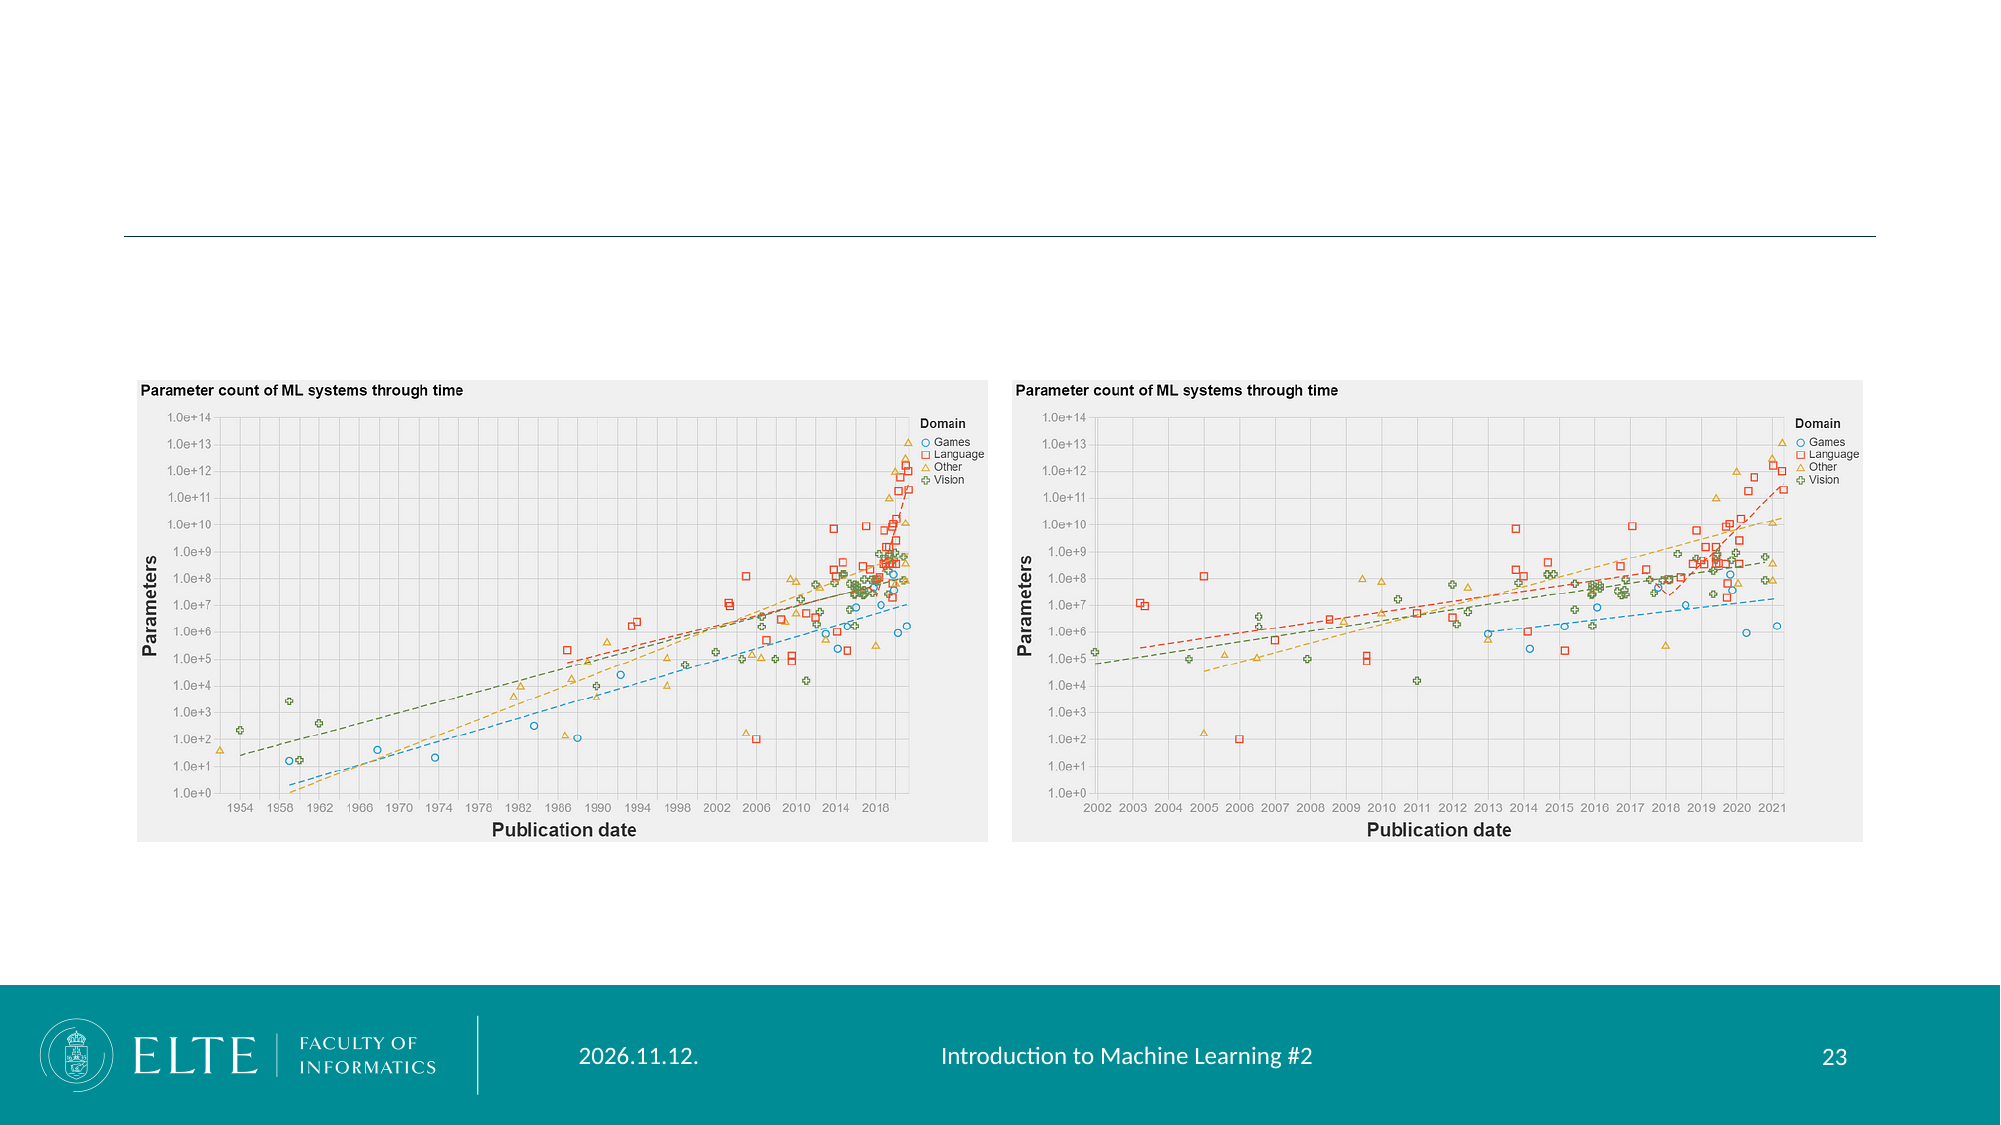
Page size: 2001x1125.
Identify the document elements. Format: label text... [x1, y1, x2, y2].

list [1012, 380, 1863, 842]
picture [0, 985, 2000, 1125]
footer Introduction to Machine Learning #2 [789, 1024, 1465, 1085]
slide_number 23 [1563, 1026, 1863, 1085]
slide_number 2023. 09. 17. [563, 1024, 789, 1085]
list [137, 380, 988, 842]
